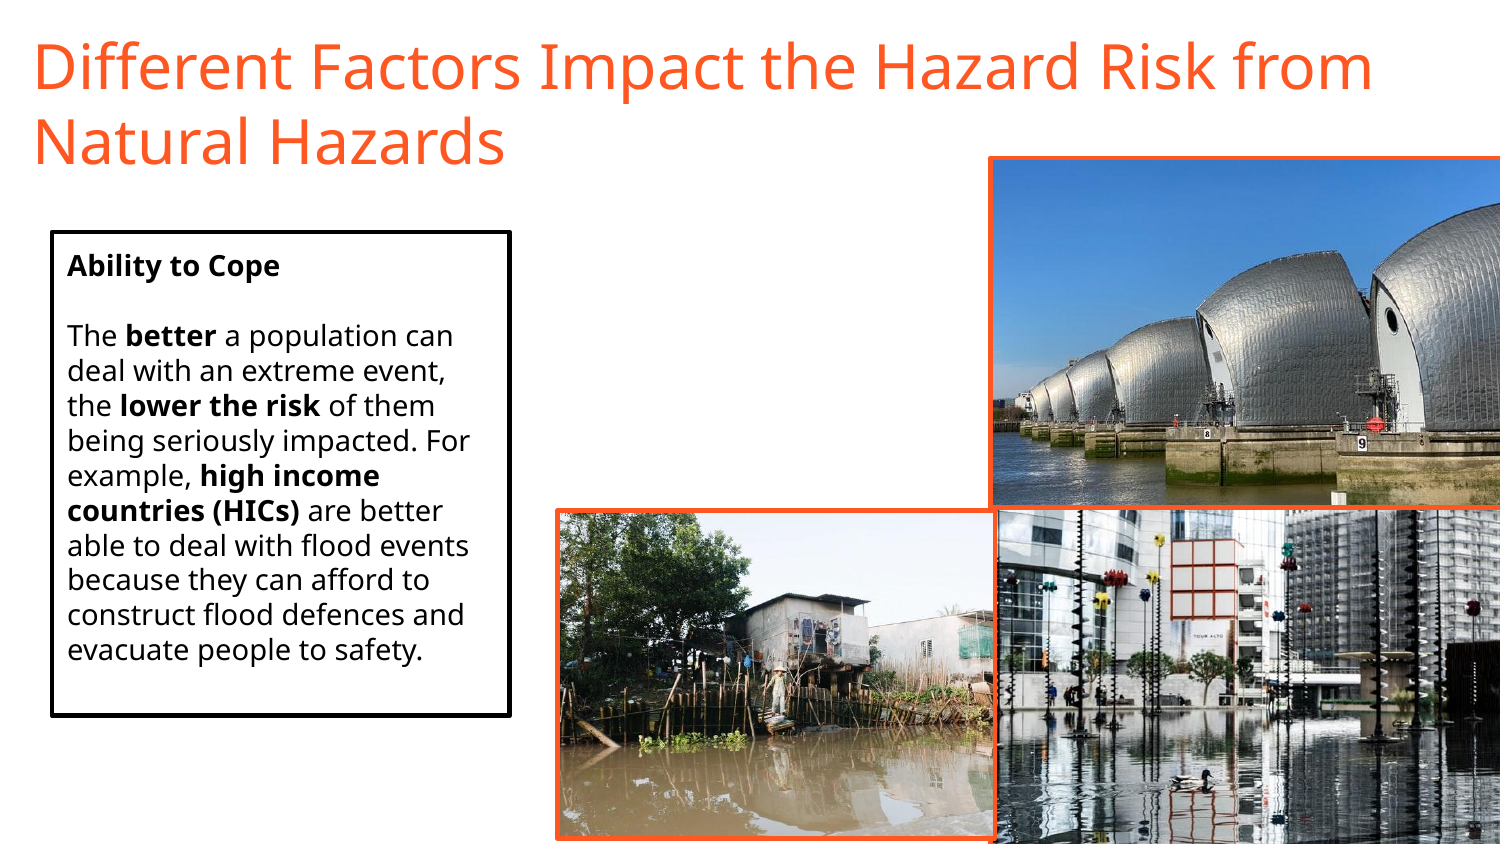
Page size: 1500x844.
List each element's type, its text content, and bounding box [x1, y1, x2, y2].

text_box Ability to Cope The better a population can deal with an extreme event, the lower the risk of them being seriously impacted. For example, high income countries (HICs) are better able to deal with flood events because they can afford to construct flood defences and evacuate people to safety. [52, 232, 510, 716]
title Different Factors Impact the Hazard Risk from Natural Hazards [17, 12, 1483, 176]
picture [559, 159, 1500, 844]
